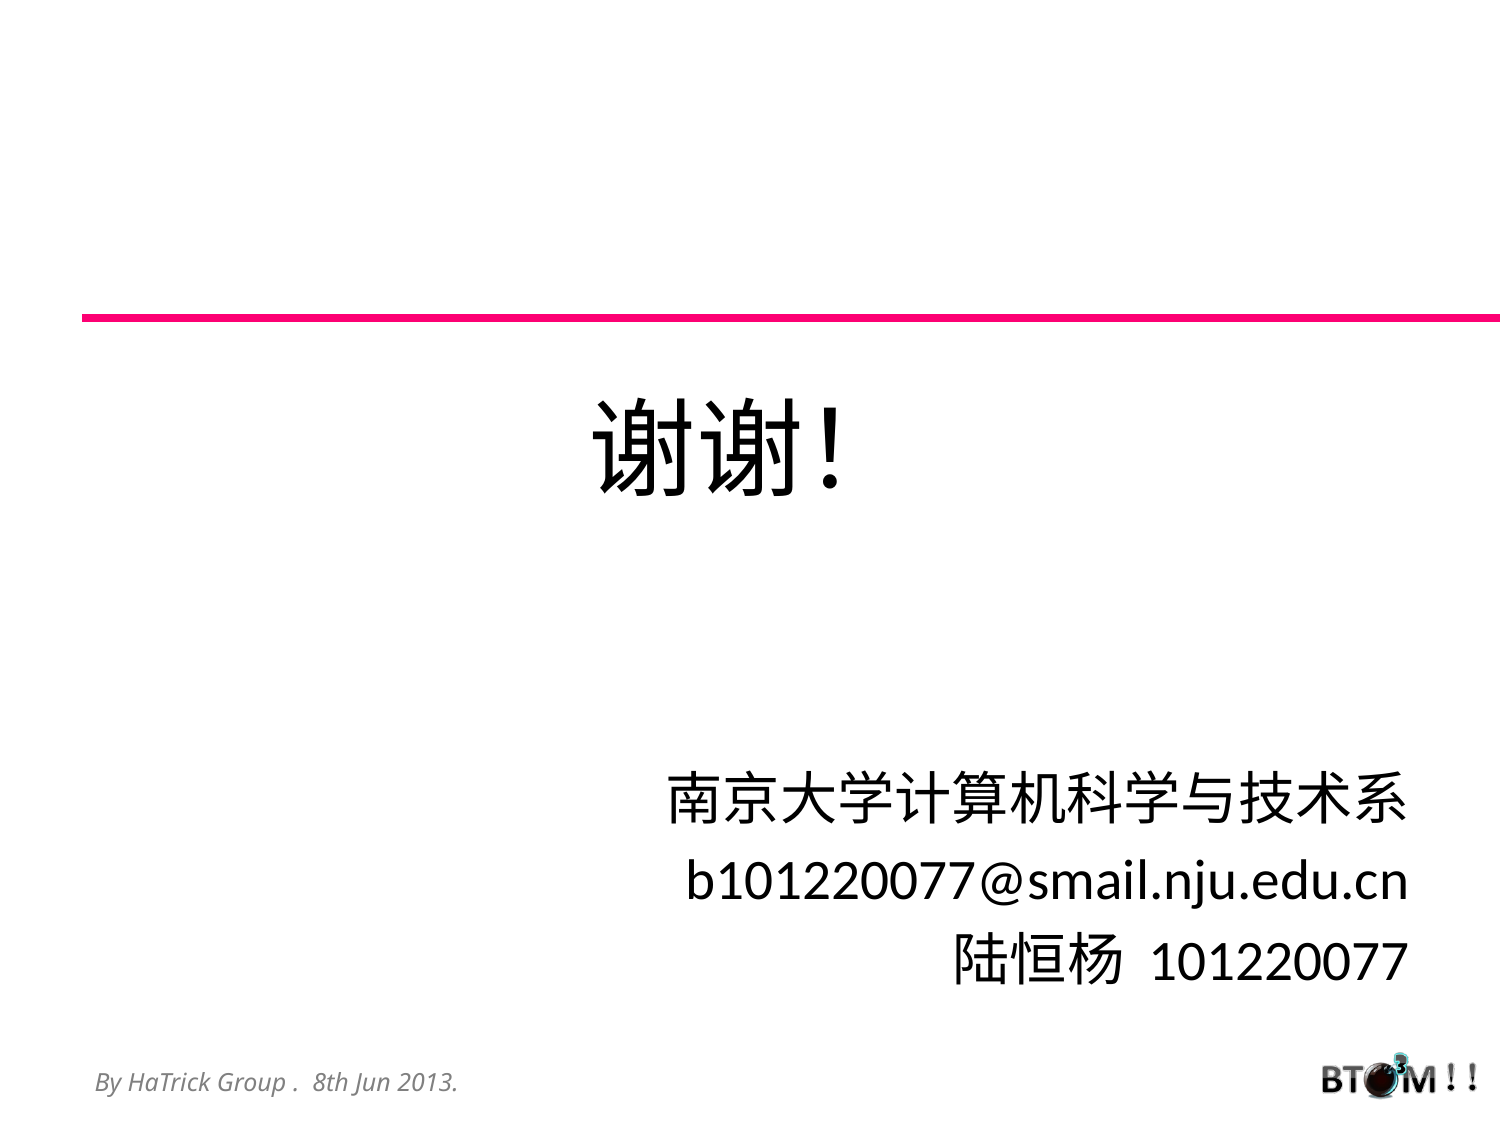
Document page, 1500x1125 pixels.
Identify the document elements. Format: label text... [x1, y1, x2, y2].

text_box By HaTrick Group . 8th Jun 2013. [79, 1058, 506, 1104]
list 谢谢！ 南京大学计算机科学与技术系 b101220077@smail.nju.edu.cn 陆恒杨 101220077 [75, 373, 1425, 1005]
picture [1316, 1047, 1483, 1105]
